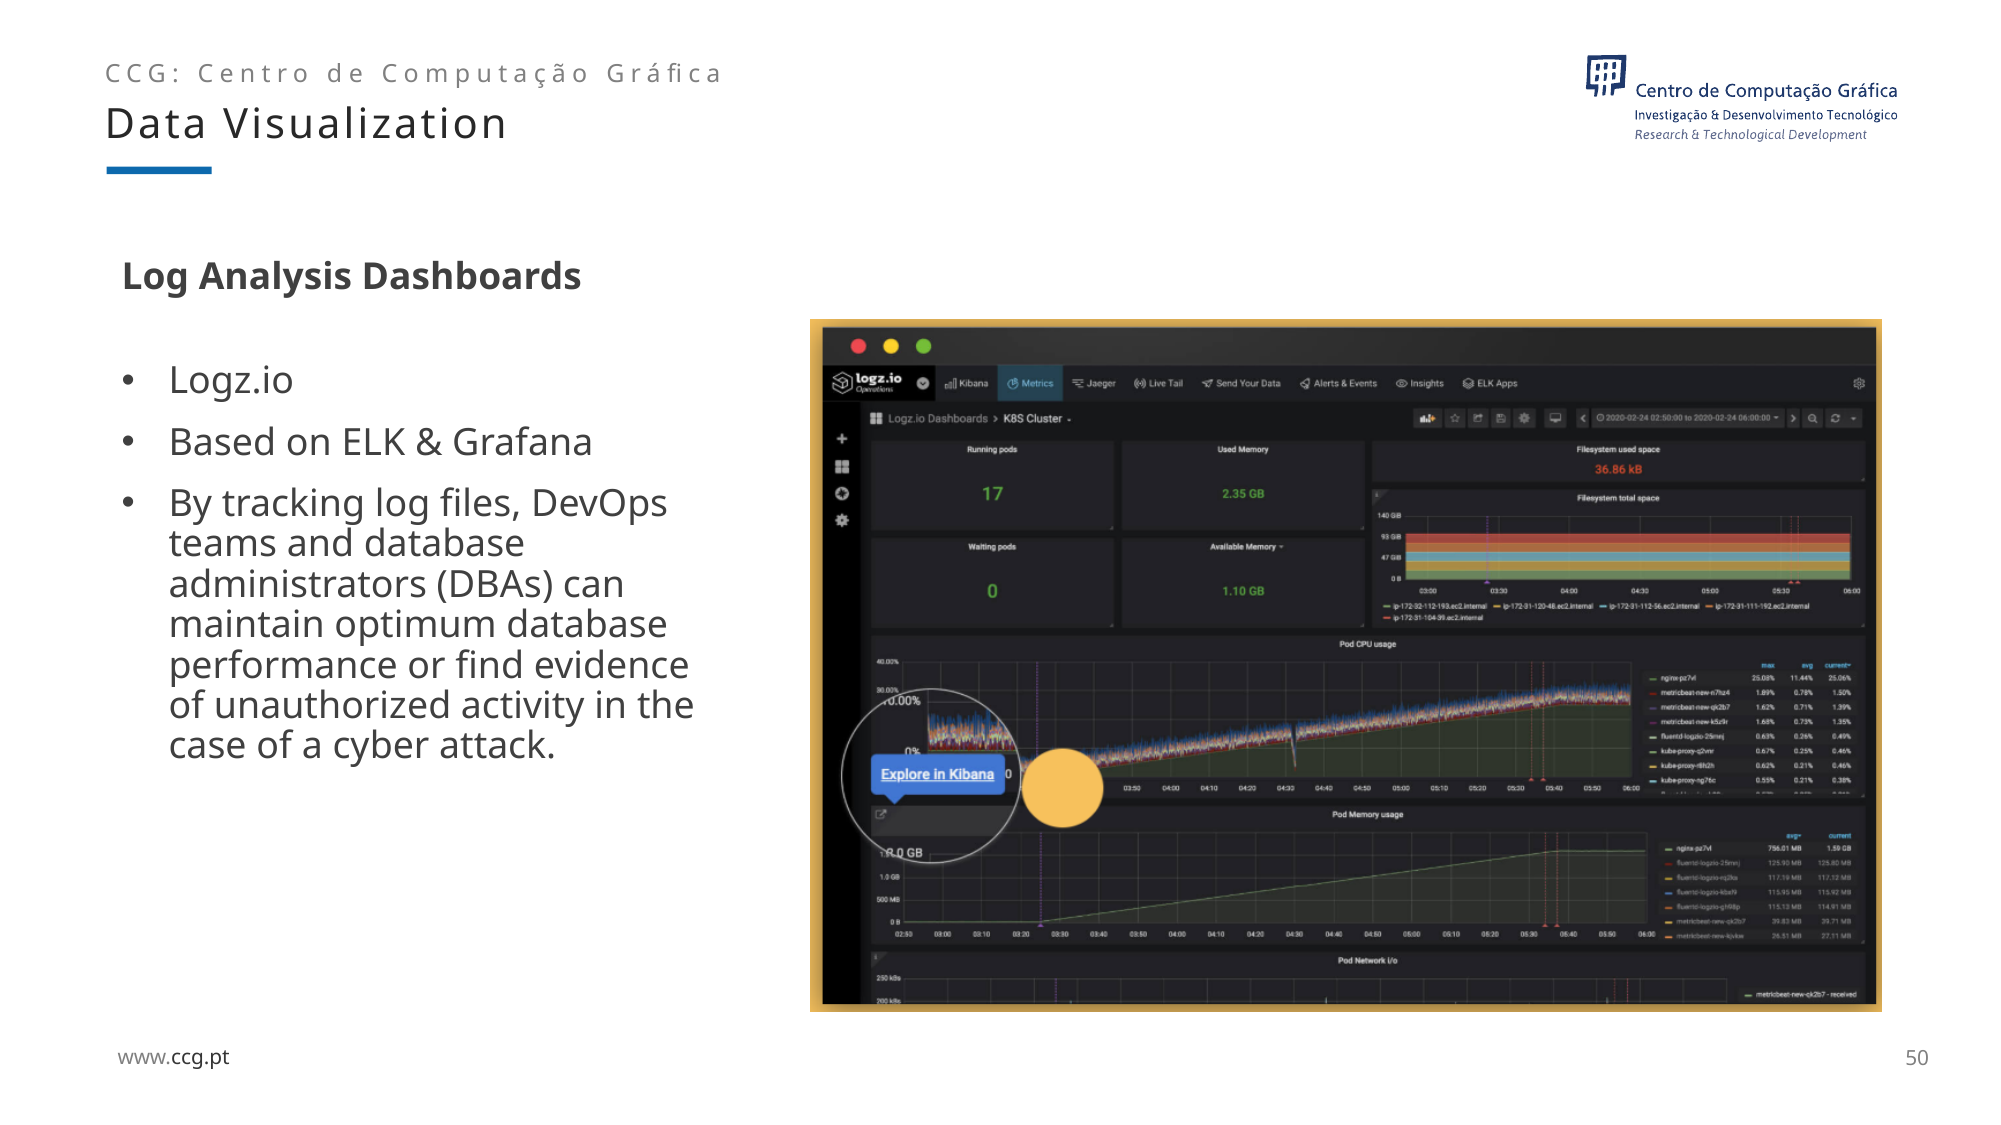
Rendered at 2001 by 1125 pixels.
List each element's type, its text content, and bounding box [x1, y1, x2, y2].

list Data Visualization [104, 102, 1538, 153]
title Log Analysis Dashboards [106, 249, 1882, 305]
list Logz.io Based on ELK & Grafana By tracking log files, DevOps teams and database administrators (DBAs) can maintain optimum database performance or find evidence of unauthorized activity in the case of a cyber attack. [106, 353, 727, 1005]
picture [810, 319, 1882, 1012]
slide_number 50 [1881, 1026, 1953, 1091]
